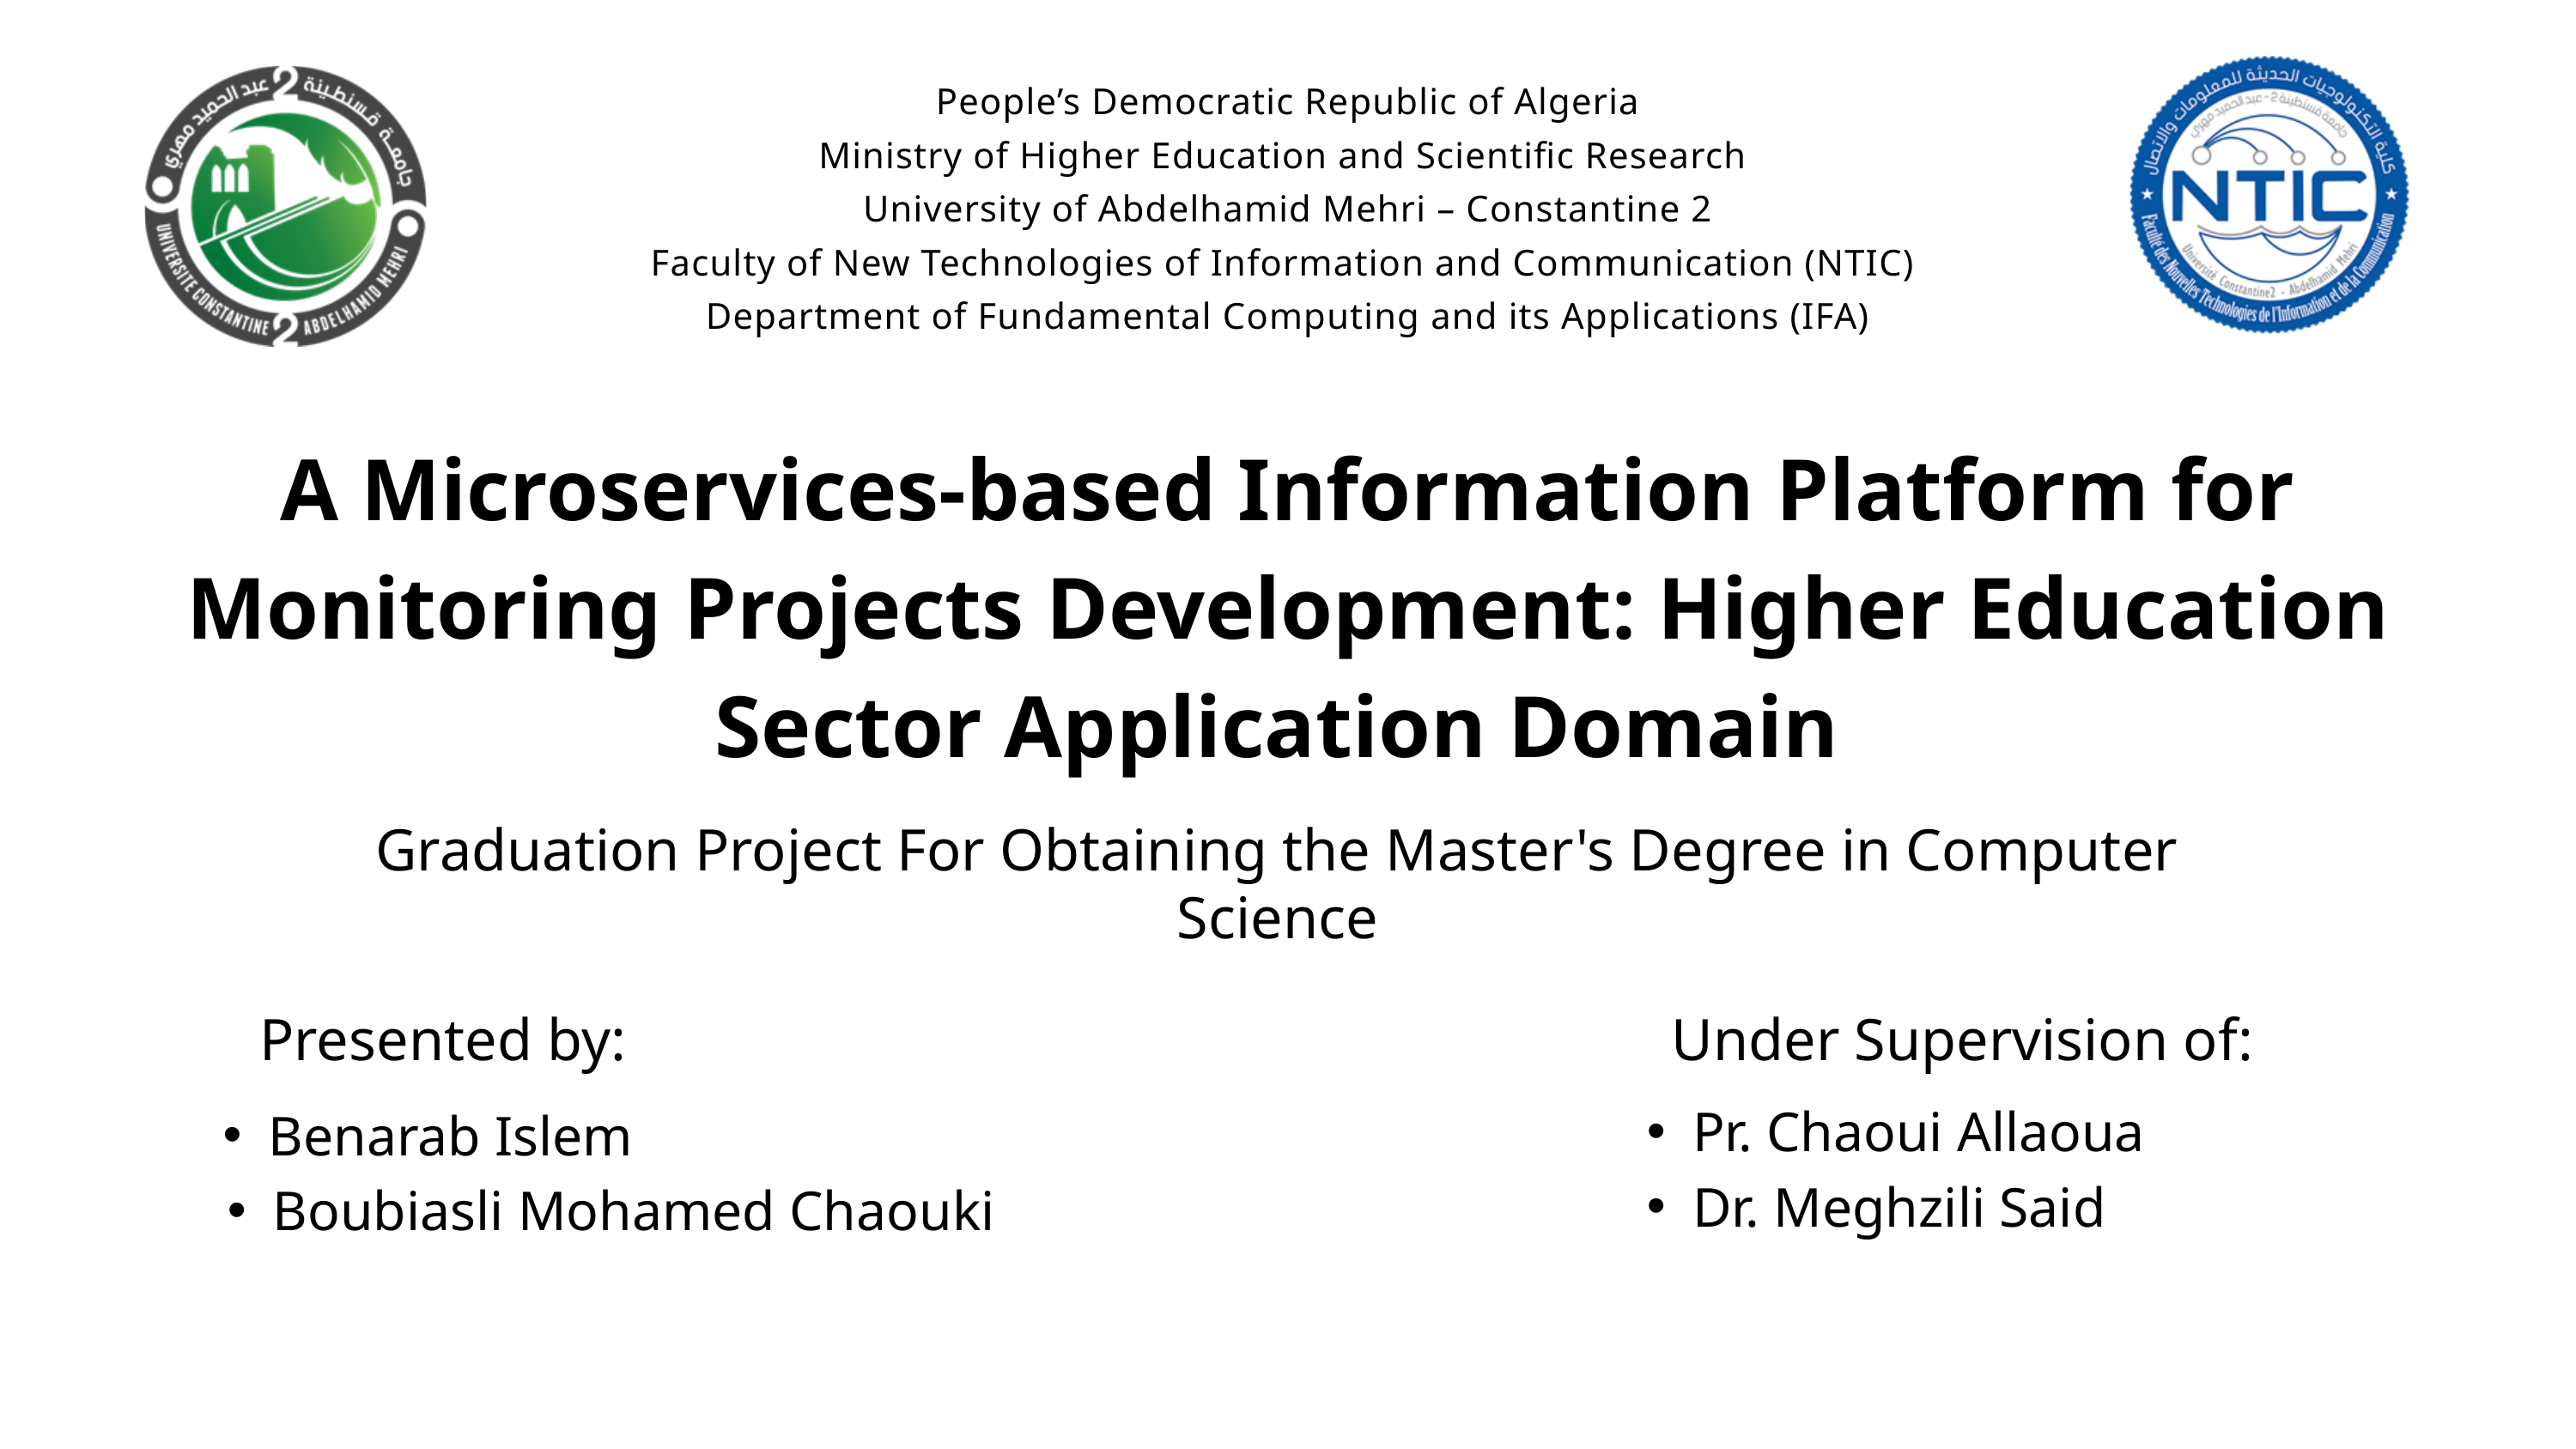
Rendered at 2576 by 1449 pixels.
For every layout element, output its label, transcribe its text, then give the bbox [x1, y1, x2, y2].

text_box Benarab Islem Boubiasli Mohamed Chaouki [177, 1091, 1001, 1242]
text_box A Microservices-based Information Platform for Monitoring Projects Development: Higher Education Sector Application Domain [144, 419, 2432, 775]
text_box Pr. Chaoui Allaoua Dr. Meghzili Said [1601, 1087, 2165, 1238]
text_box Under Supervision of: [1601, 991, 2310, 1072]
text_box [144, 66, 427, 347]
text_box People’s Democratic Republic of Algeria Ministry of Higher Education and Scientific Research University of Abdelhamid Mehri – Constantine 2 Faculty of New Technologies of Information and Communication (NTIC) Department of Fundamental Computing and its Applications (IFA) [643, 68, 1933, 337]
text_box [2129, 55, 2410, 336]
text_box Presented by: [177, 991, 709, 1072]
text_box Graduation Project For Obtaining the Master's Degree in Computer Science [285, 814, 2270, 1021]
